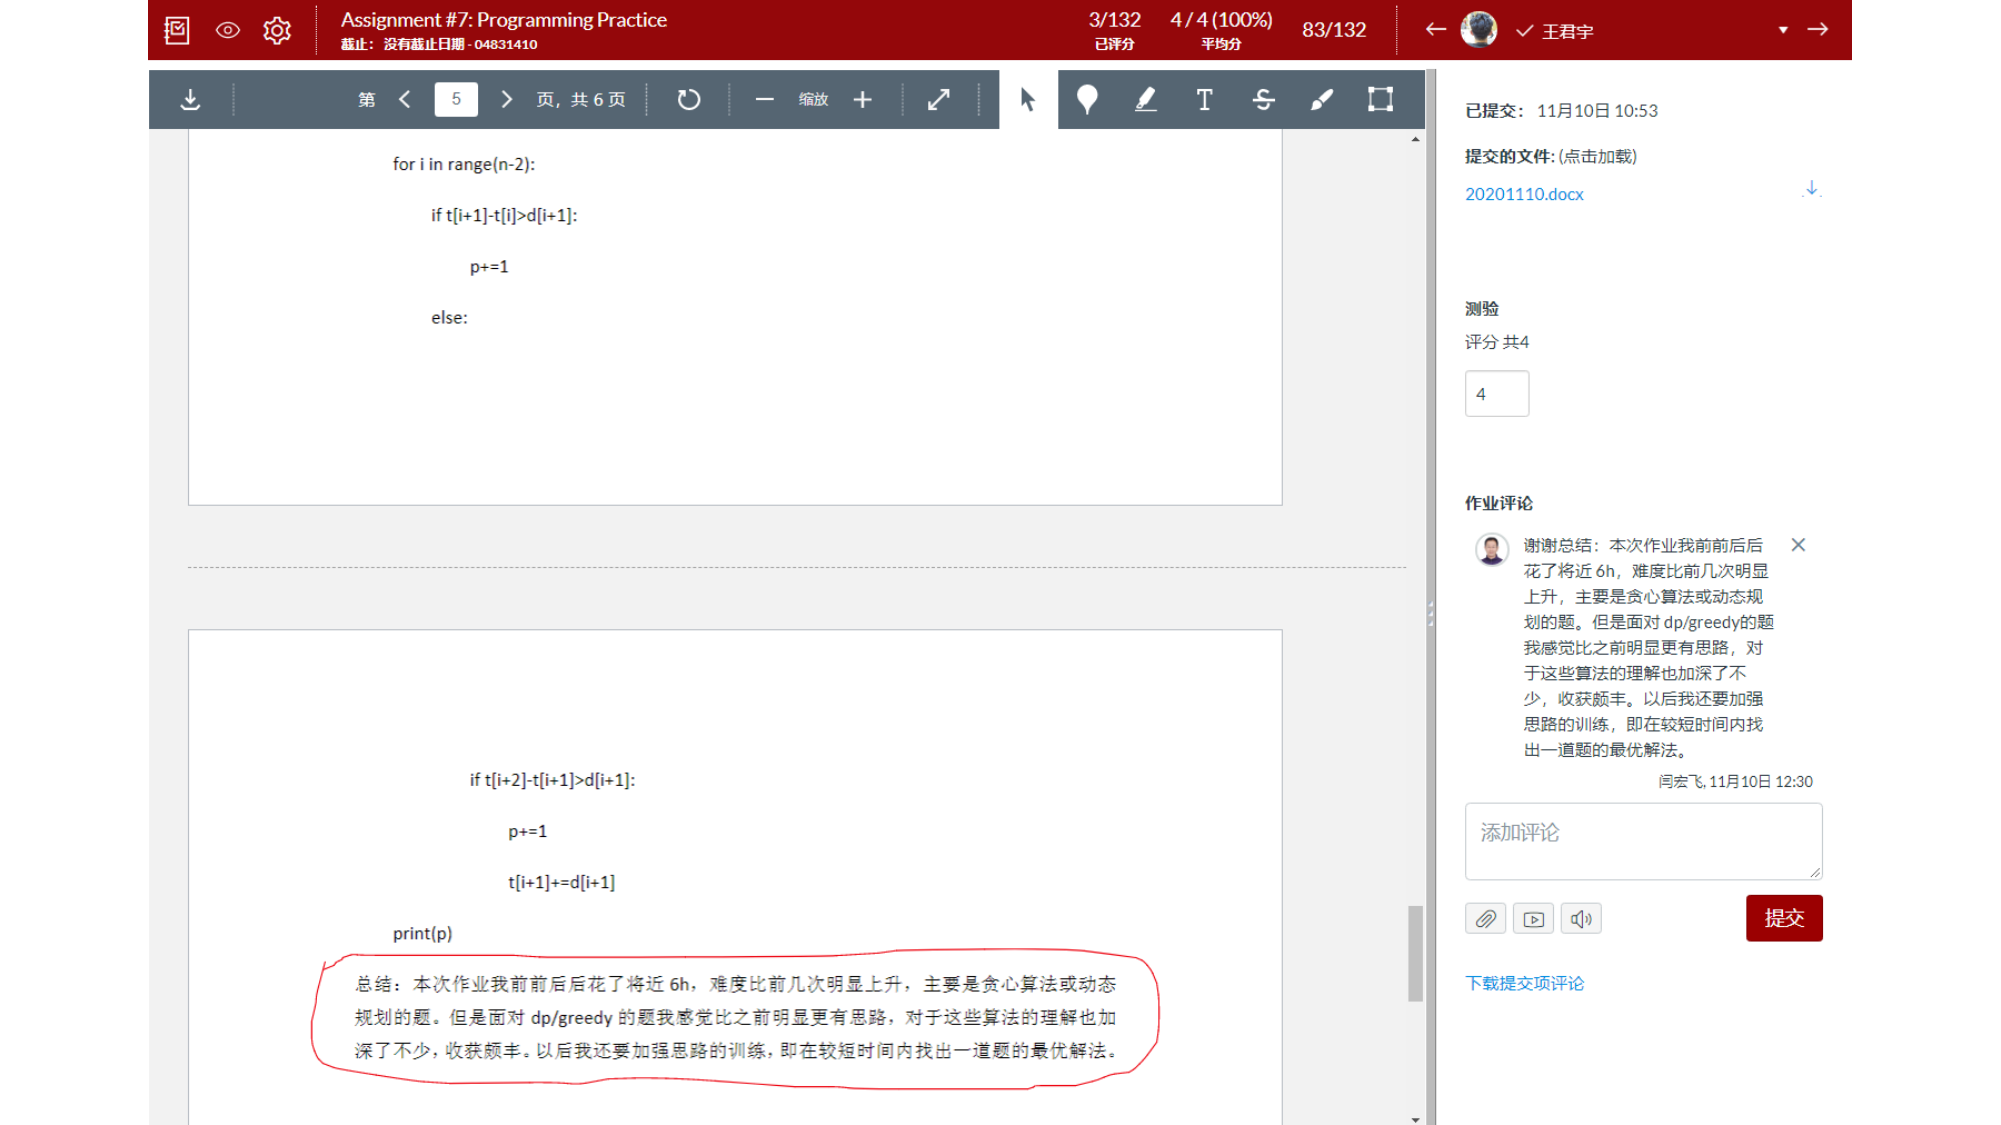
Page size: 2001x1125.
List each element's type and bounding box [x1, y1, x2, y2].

picture [148, 0, 1852, 1125]
